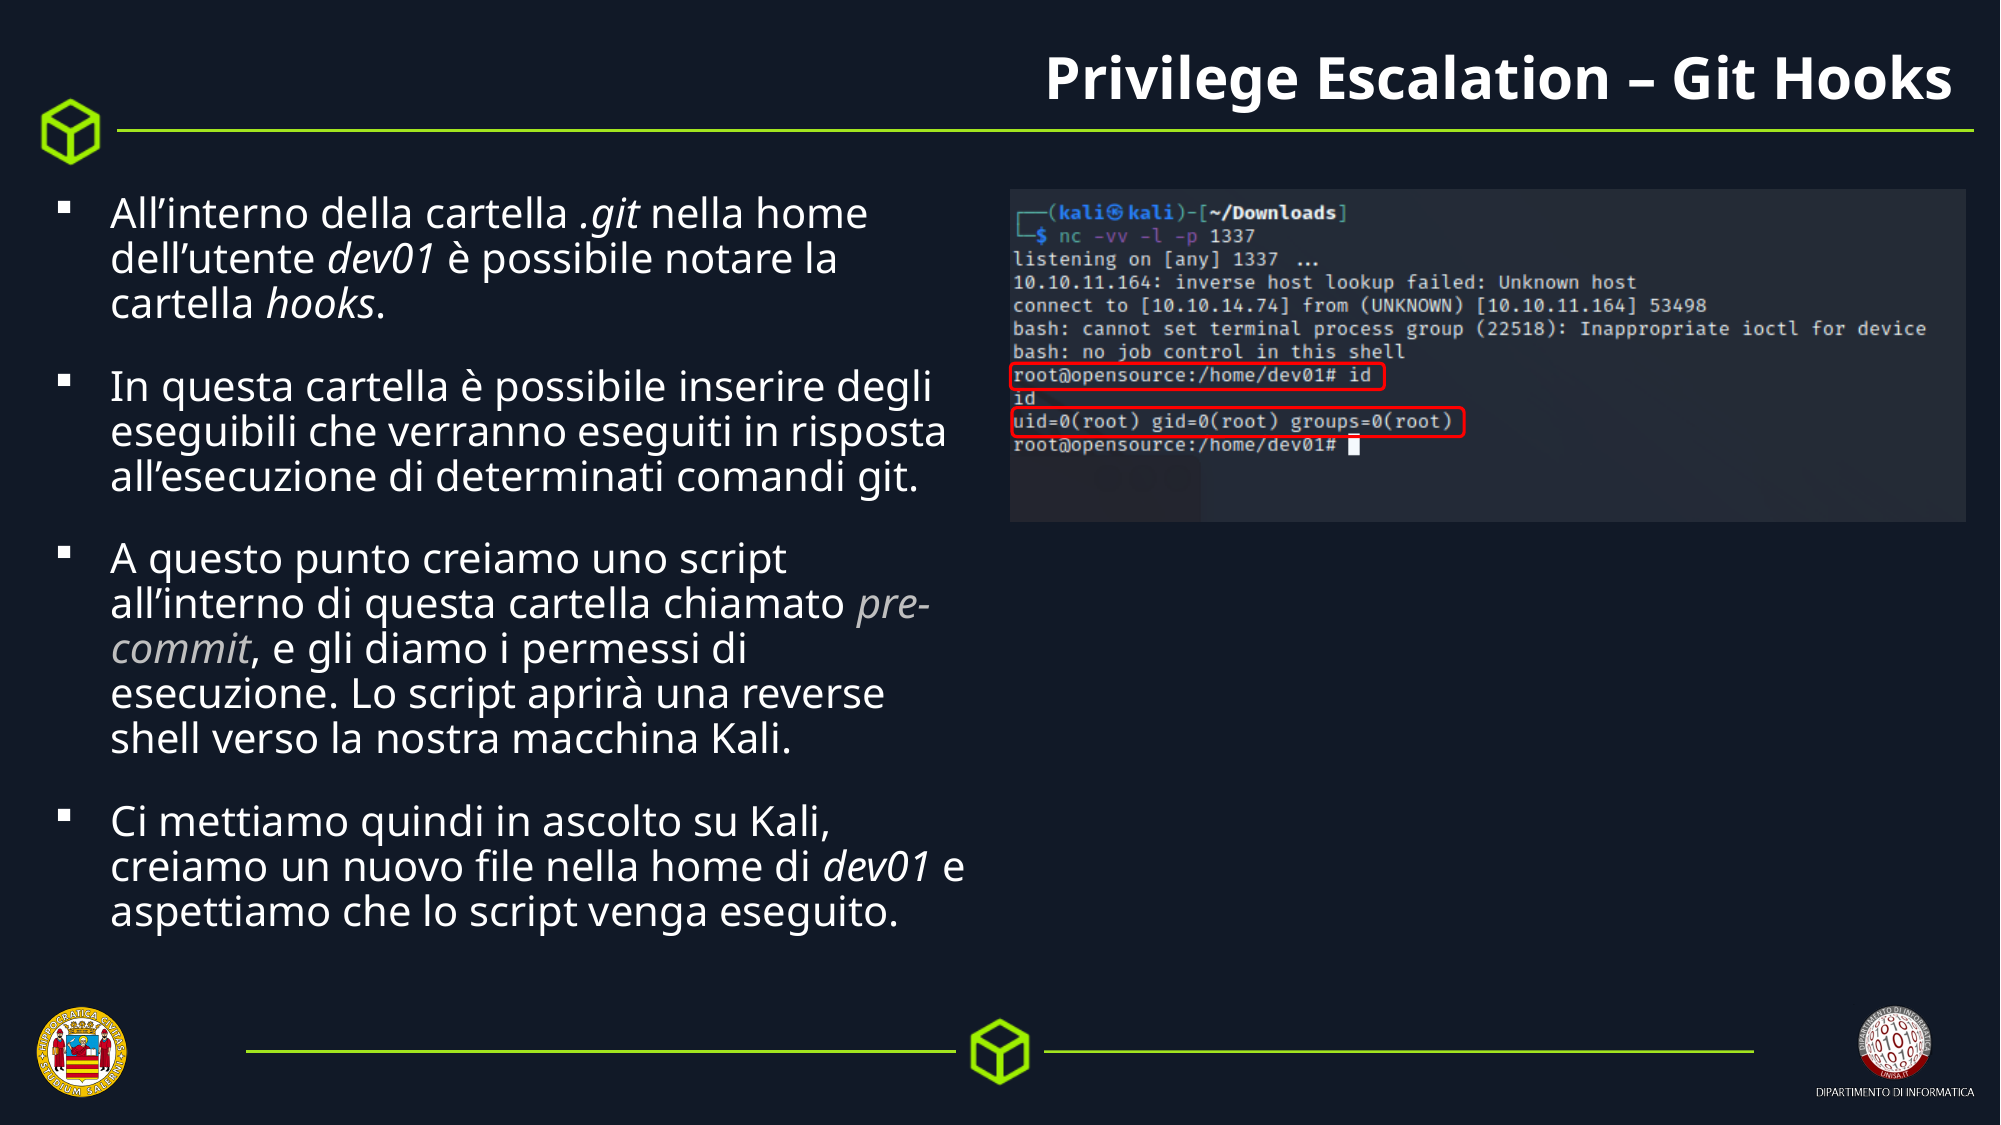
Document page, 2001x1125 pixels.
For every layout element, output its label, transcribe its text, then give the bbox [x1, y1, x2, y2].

picture [1010, 189, 1966, 522]
picture [34, 1004, 129, 1099]
picture [1666, 1004, 2000, 1099]
text_box Privilege Escalation – Git Hooks [34, 50, 1974, 91]
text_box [245, 1010, 1754, 1093]
text_box All’interno della cartella .git nella home dell’utente dev01 è possibile notare la cartella hooks. In questa cartella è possibile inserire degli eseguibili che verranno eseguiti in risposta all’esecuzione di determinati comandi git. A questo punto creiamo uno script all’interno di questa cartella chiamato pre-commit, e gli diamo i permessi di esecuzione. Lo script aprirà una reverse shell verso la nostra macchina Kali. Ci mettiamo quindi in ascolto su Kali, creiamo un nuovo file nella home di dev01 e aspettiamo che lo script venga eseguito. [34, 173, 1000, 995]
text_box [25, 91, 1974, 173]
